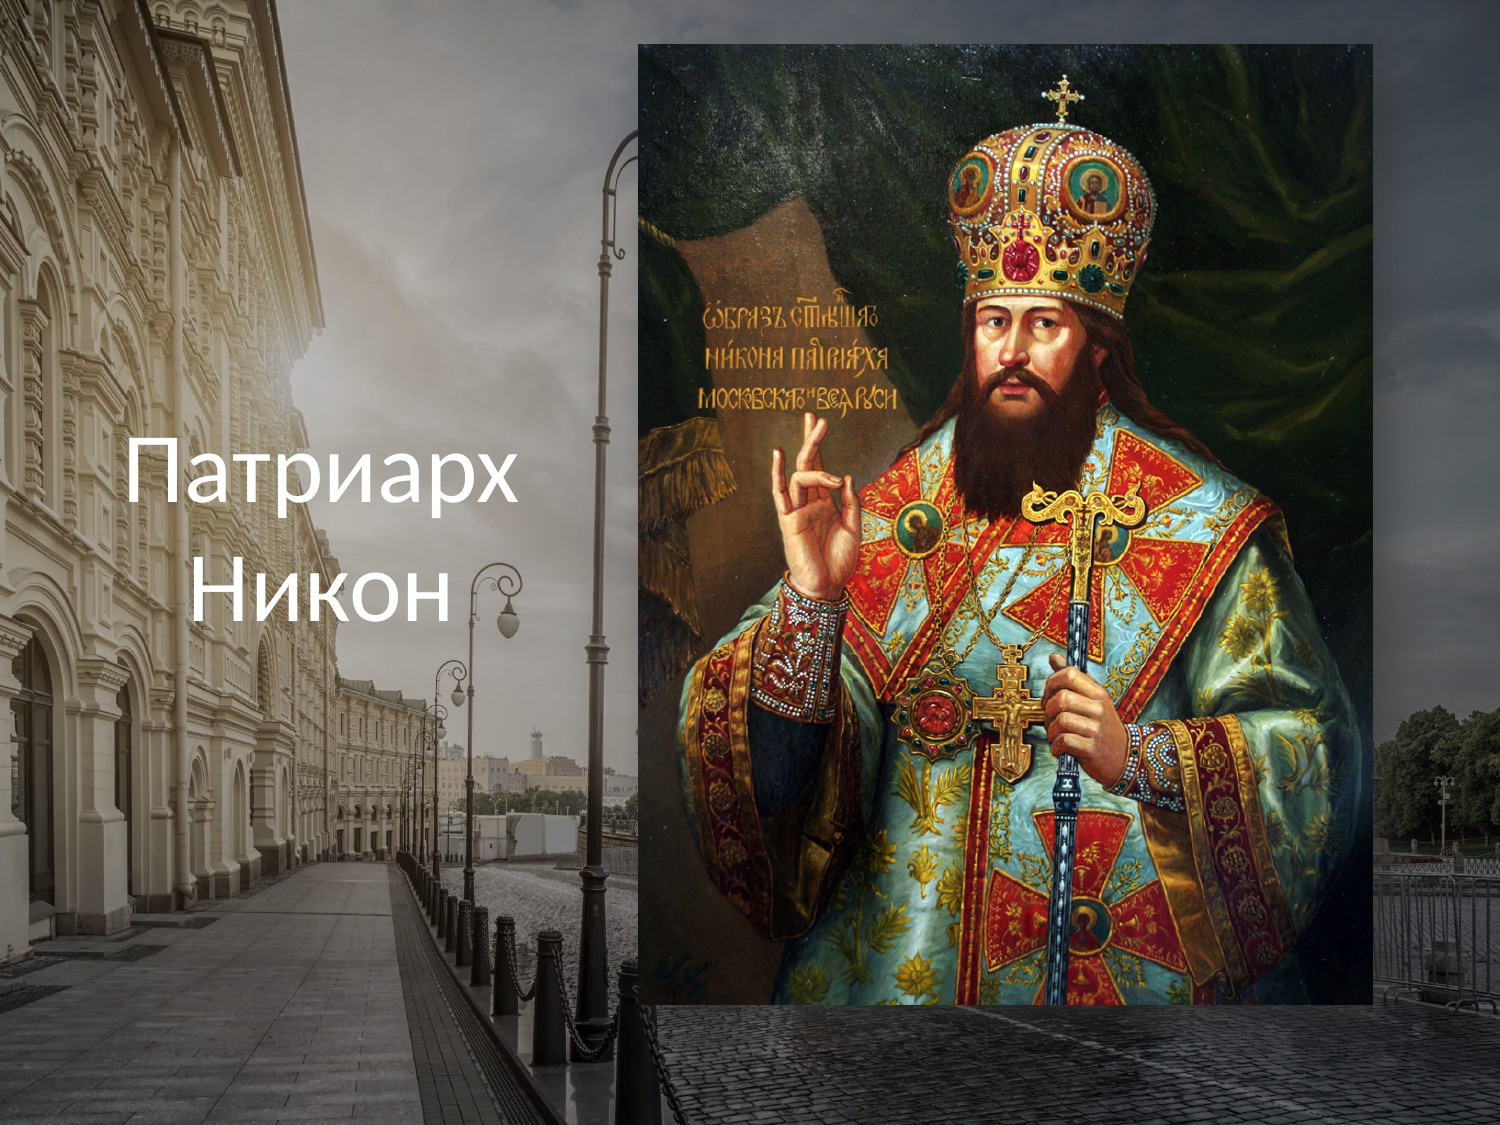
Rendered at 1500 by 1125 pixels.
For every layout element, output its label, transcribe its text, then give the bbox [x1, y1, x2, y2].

title Патриарх Никон [74, 44, 569, 1000]
picture [0, 0, 1500, 1125]
